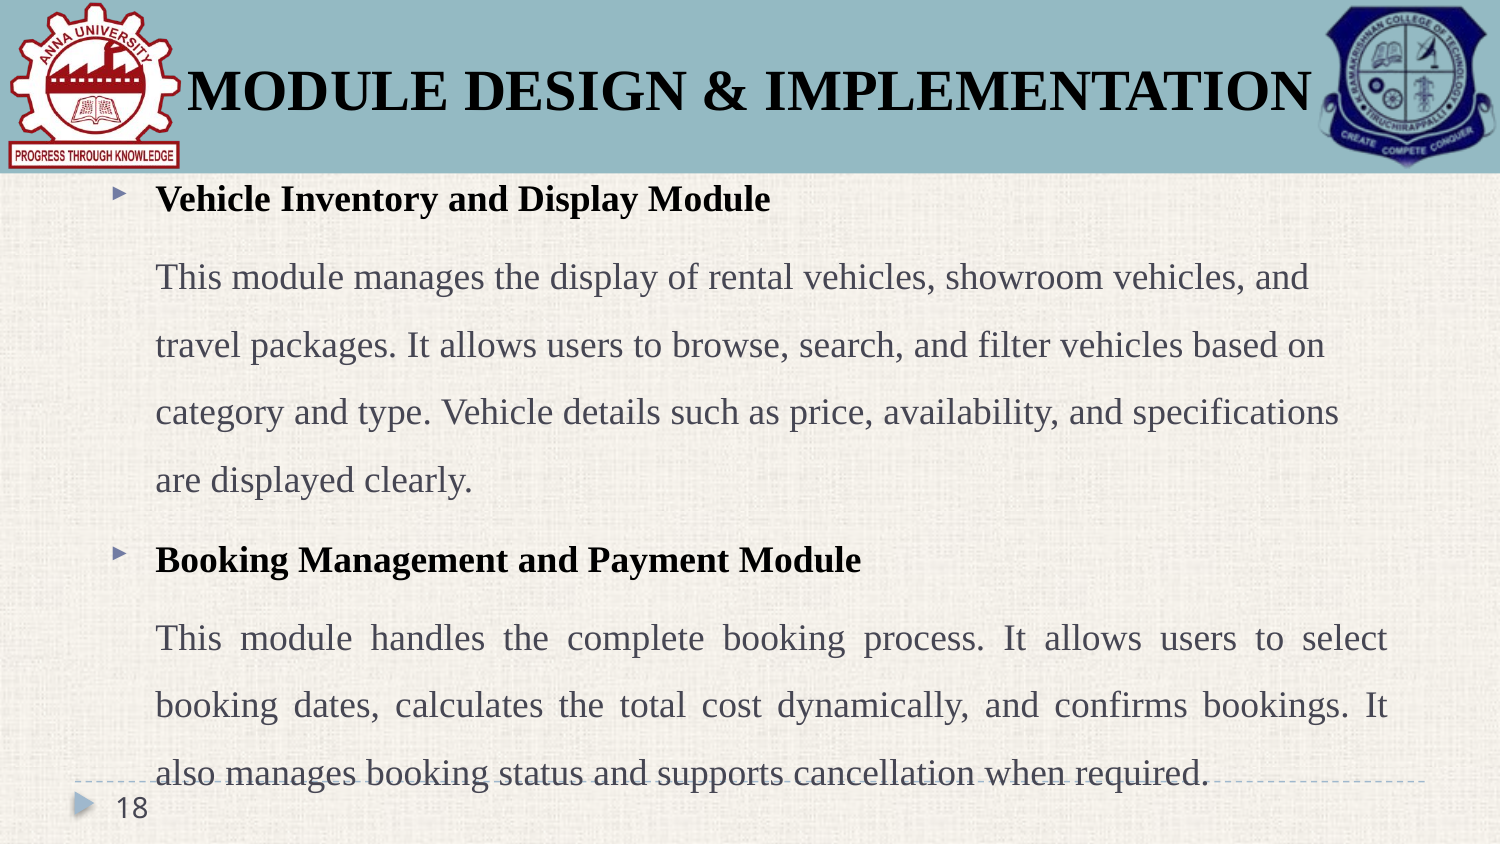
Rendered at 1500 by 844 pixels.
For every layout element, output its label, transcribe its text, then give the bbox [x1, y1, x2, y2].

slide_number 18 [100, 806, 426, 827]
picture [5, 1, 182, 170]
list Vehicle Inventory and Display Module This module manages the display of rental vehicles, showroom vehicles, and travel packages. It allows users to browse, search, and filter vehicles based on category and type. Vehicle details such as price, availability, and specifications are displayed clearly. Booking Management and Payment Module This module handles the complete booking process. It allows users to select booking dates, calculates the total cost dynamically, and confirms bookings. It also manages booking status and supports cancellation when required. [95, 144, 1405, 806]
title MODULE DESIGN & IMPLEMENTATION [0, 0, 1500, 144]
picture [1315, 1, 1500, 176]
